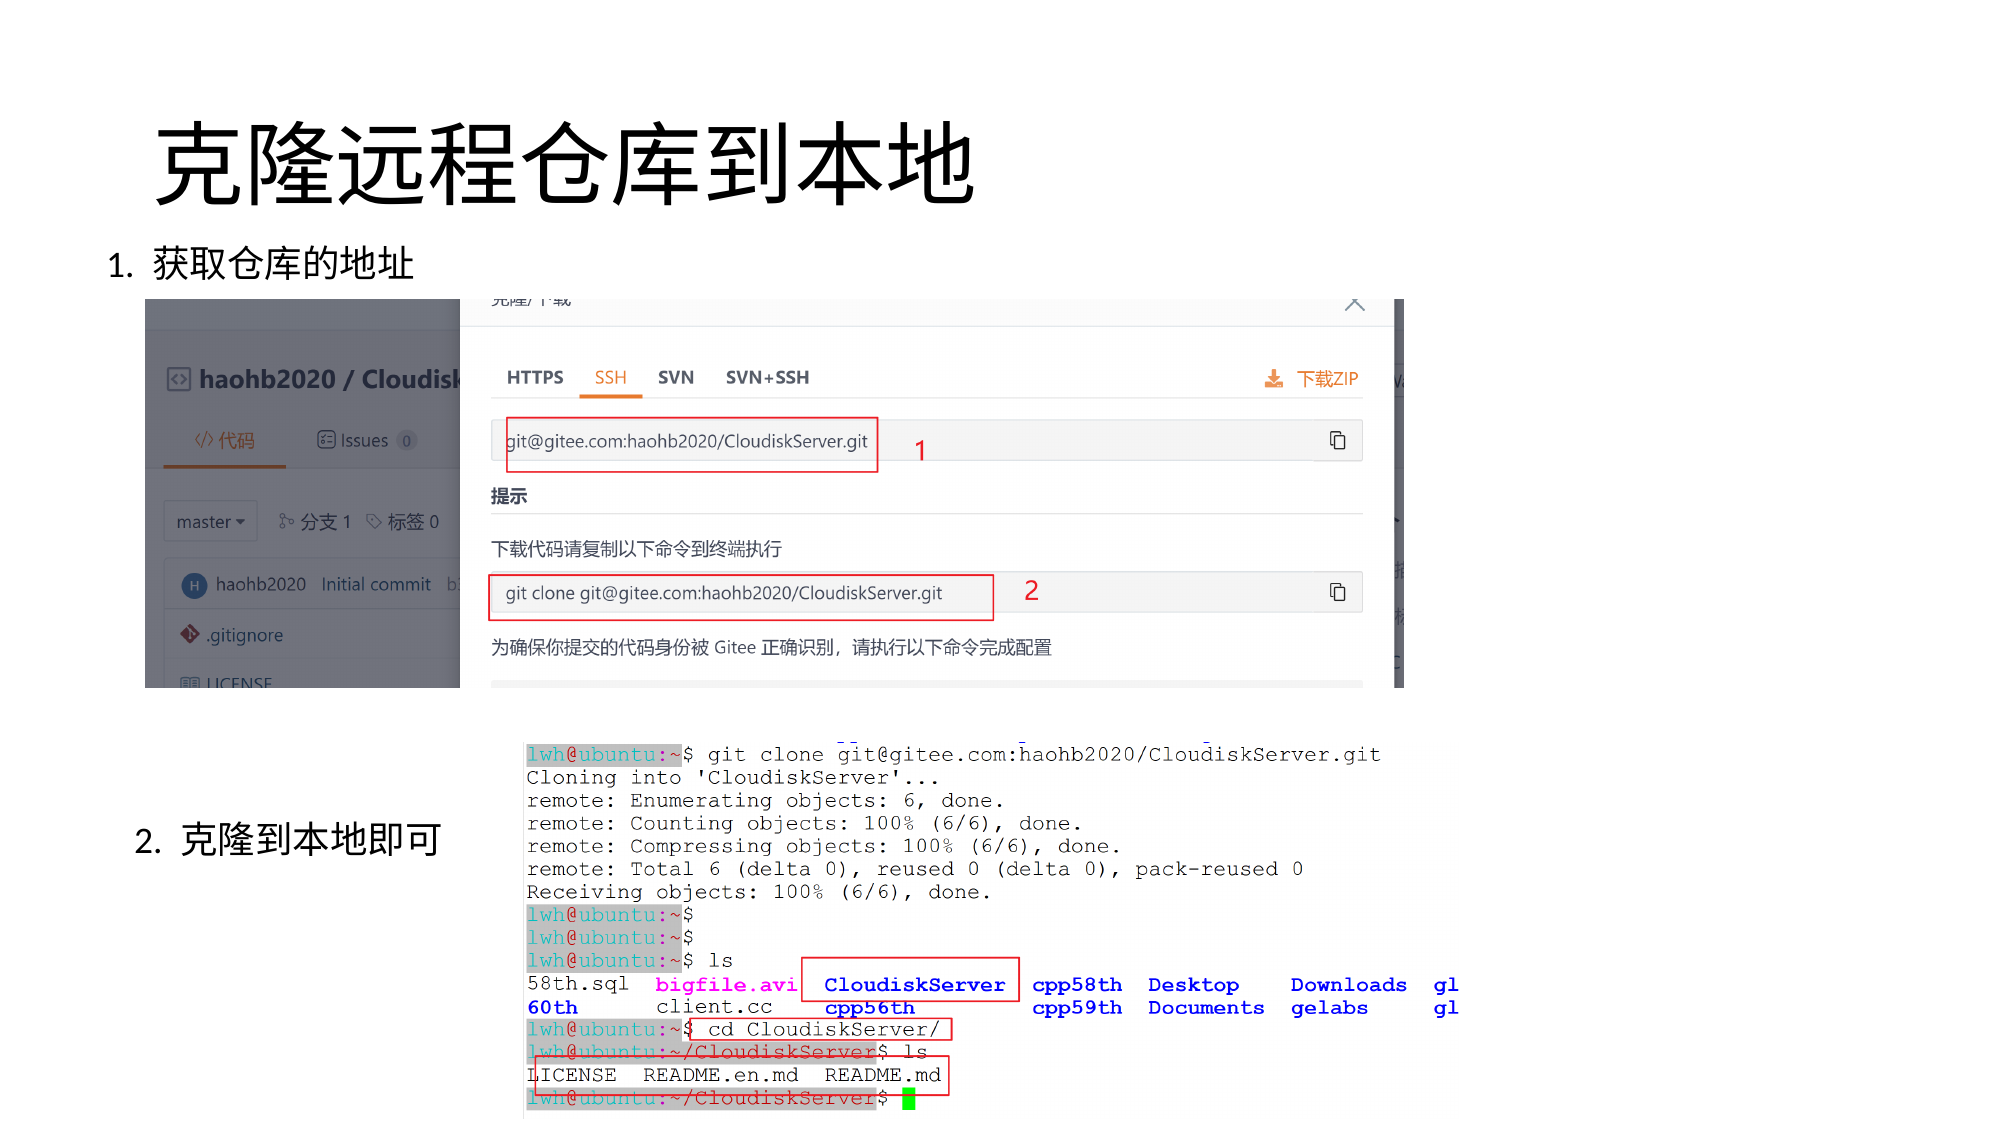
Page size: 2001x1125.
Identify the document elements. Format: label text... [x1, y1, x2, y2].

title 克隆远程仓库到本地 [137, 59, 1863, 278]
text_box 1. 获取仓库的地址 [91, 232, 1239, 293]
text_box 2. 克隆到本地即可 [119, 808, 523, 869]
picture [523, 742, 1459, 1119]
picture [145, 299, 1404, 688]
